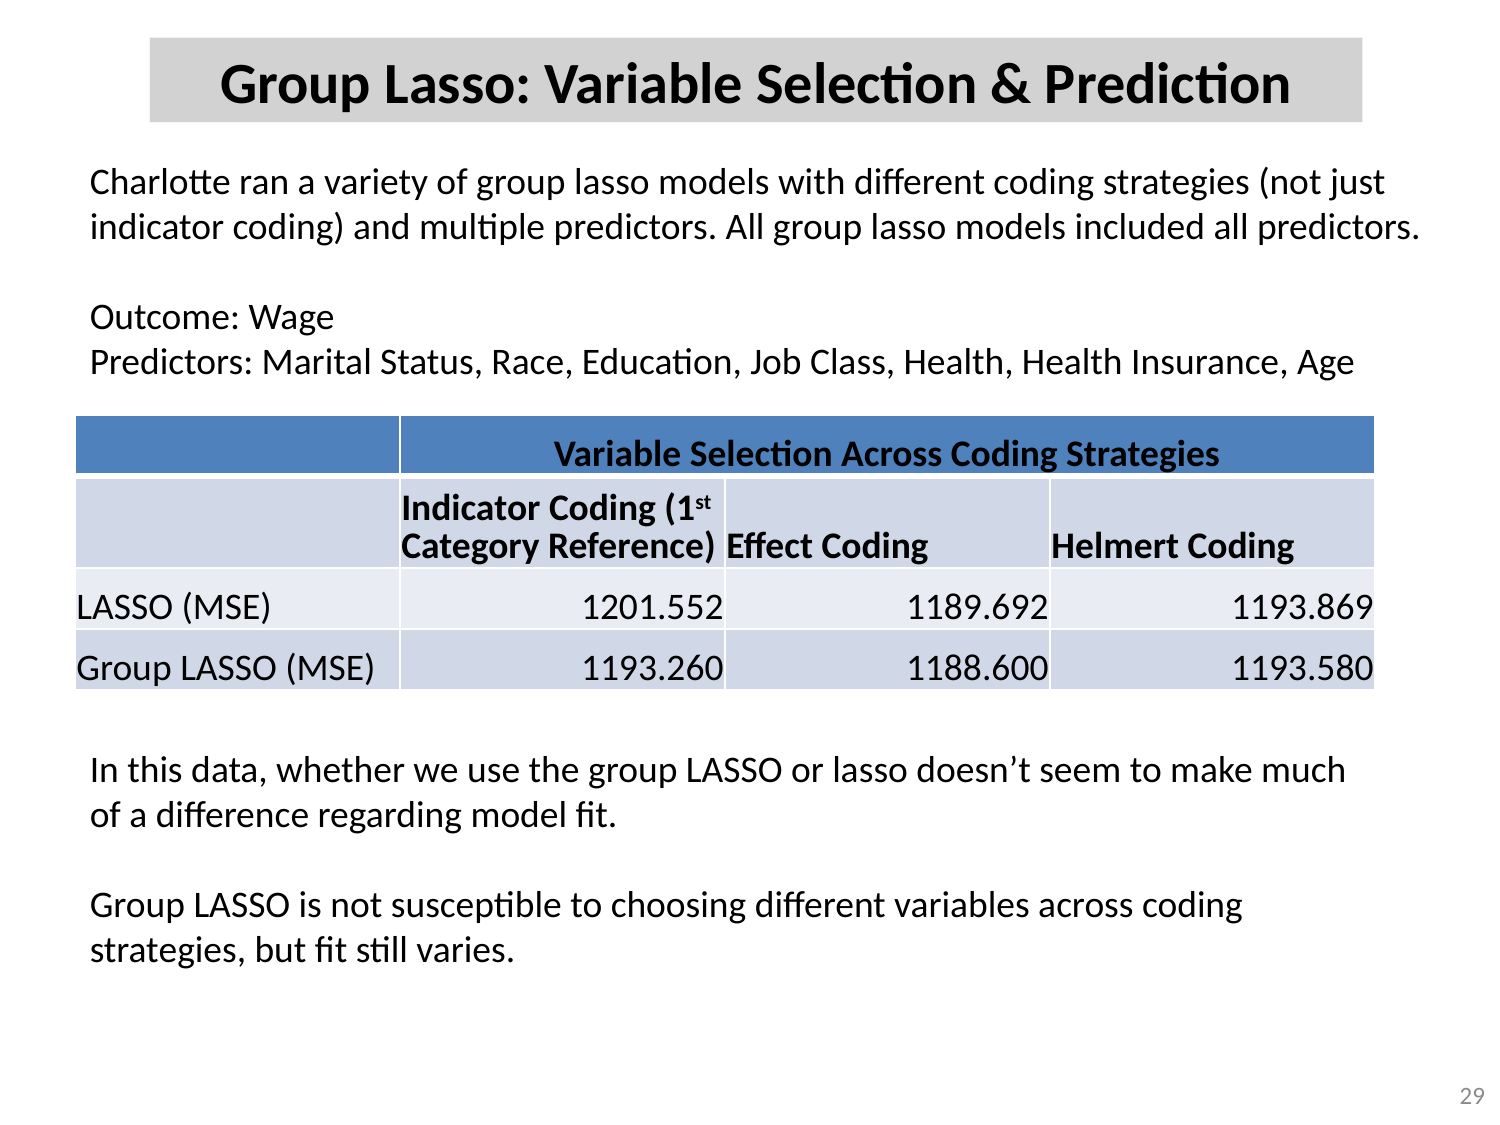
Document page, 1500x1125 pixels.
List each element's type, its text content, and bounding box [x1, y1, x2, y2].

table_cell 1193.869 [1051, 569, 1374, 628]
table_cell [76, 479, 399, 567]
table_cell 1193.580 [1051, 630, 1374, 689]
text_box Charlotte ran a variety of group lasso models with different coding strategies (not just indicator coding) and multiple predictors. All group lasso models included all predictors. Outcome: Wage Predictors: Marital Status, Race, Education, Job Class, Health, Health Insurance, Age [75, 149, 1463, 390]
text_box In this data, whether we use the group LASSO or lasso doesn’t seem to make much of a difference regarding model fit. Group LASSO is not susceptible to choosing different variables across coding strategies, but fit still varies. [75, 737, 1375, 978]
table_cell LASSO (MSE) [76, 569, 399, 628]
table_cell Helmert Coding [1051, 479, 1374, 567]
table_cell 1193.260 [401, 630, 724, 689]
table_cell 1189.692 [726, 569, 1049, 628]
table_cell Group LASSO (MSE) [76, 630, 399, 689]
slide_number 29 [1149, 1065, 1500, 1125]
table_header [76, 416, 399, 473]
text_box Group Lasso: Variable Selection & Prediction [149, 37, 1363, 123]
table_header Variable Selection Across Coding Strategies [401, 416, 1374, 473]
table_cell Indicator Coding (1st Category Reference) [401, 479, 724, 567]
table_cell 1188.600 [726, 630, 1049, 689]
table_cell 1201.552 [401, 569, 724, 628]
table_cell Effect Coding [726, 479, 1049, 567]
